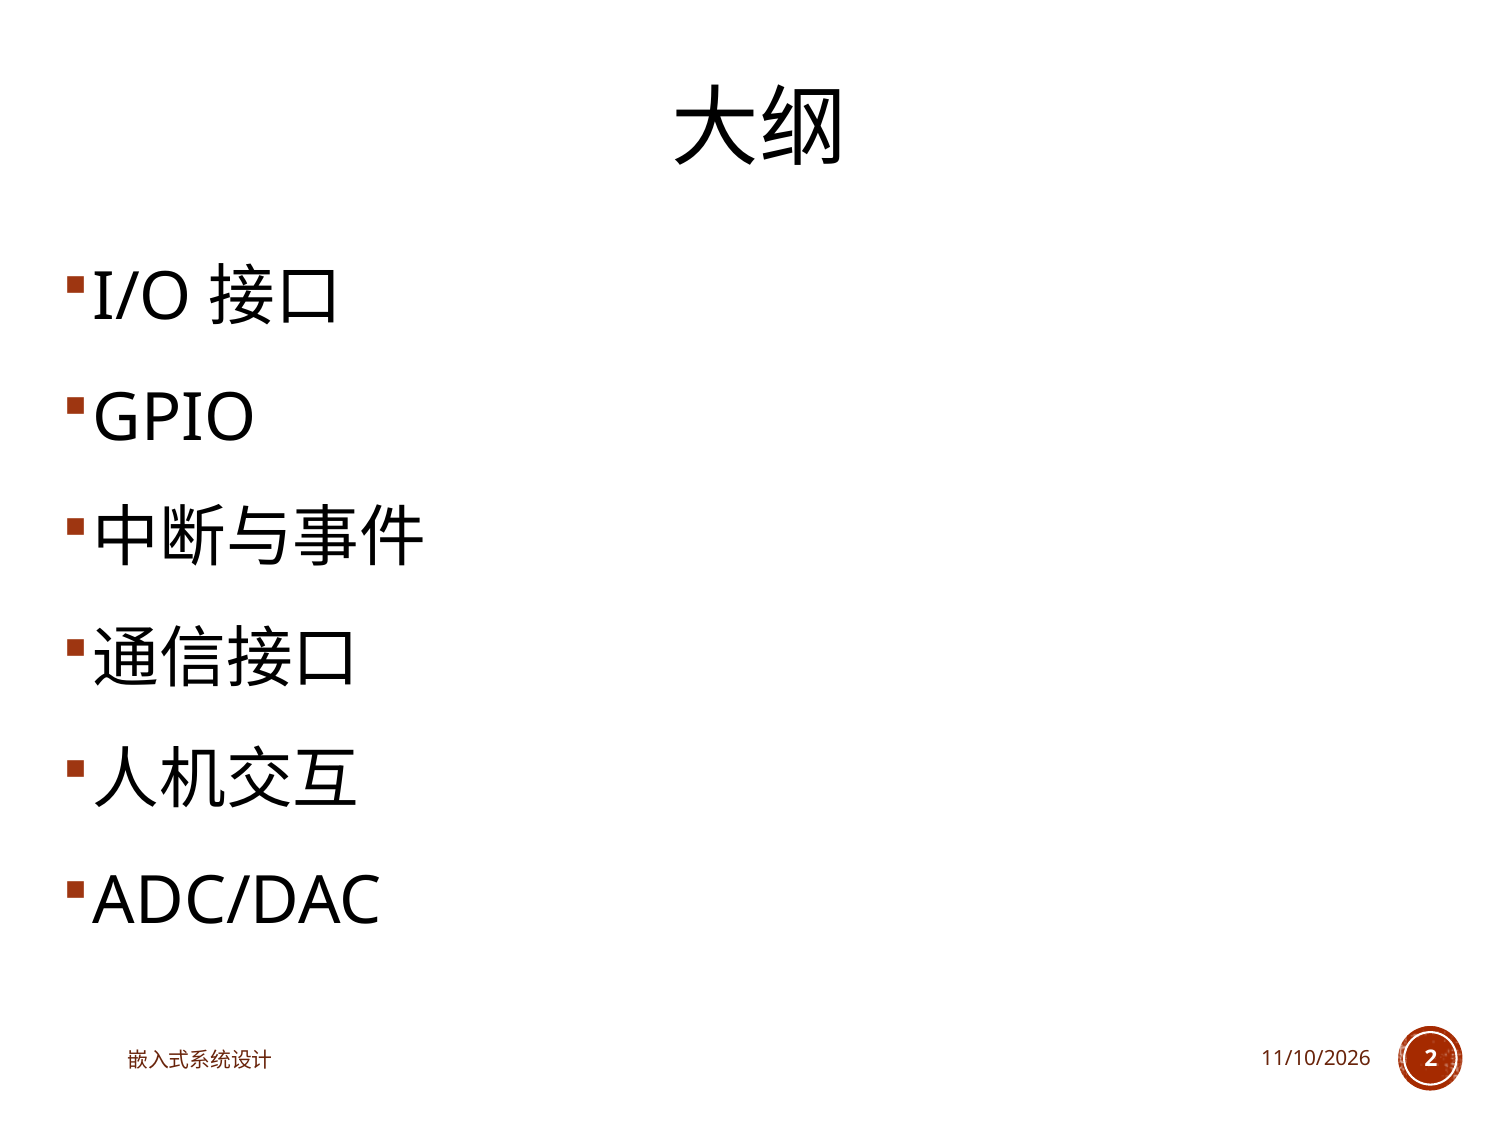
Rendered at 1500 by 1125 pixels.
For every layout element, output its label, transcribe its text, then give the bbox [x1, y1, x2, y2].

list I/O接口 GPIO 中断与事件 通信接口 人机交互 ADC/DAC [47, 228, 1471, 1013]
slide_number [982, 1028, 1386, 1089]
slide_number 2 [1391, 1028, 1471, 1089]
footer 嵌入式系统设计 [112, 1028, 891, 1089]
title 大纲 [47, 46, 1471, 215]
